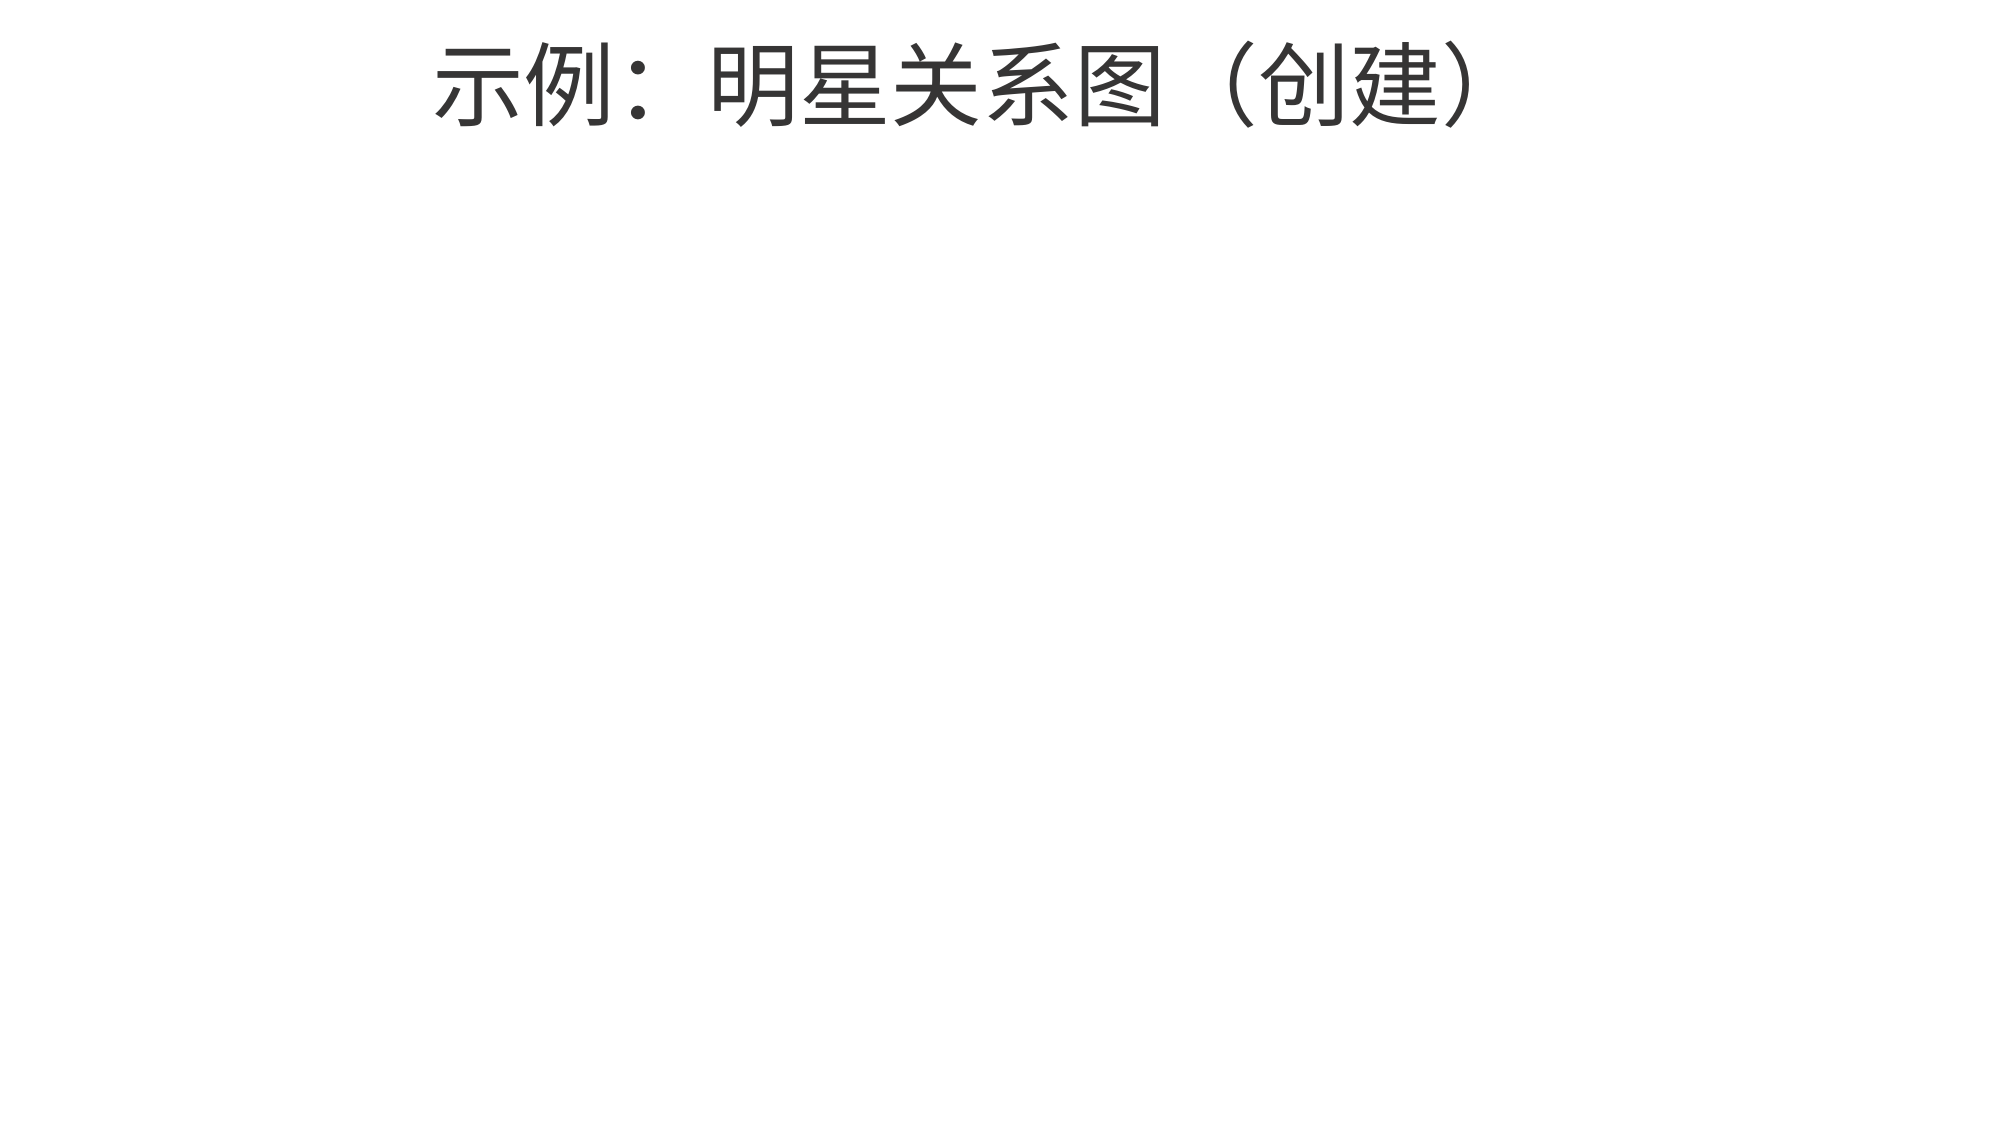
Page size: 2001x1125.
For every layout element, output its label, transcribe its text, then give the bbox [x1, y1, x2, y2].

title 示例：明星关系图（创建） [408, 18, 1557, 161]
